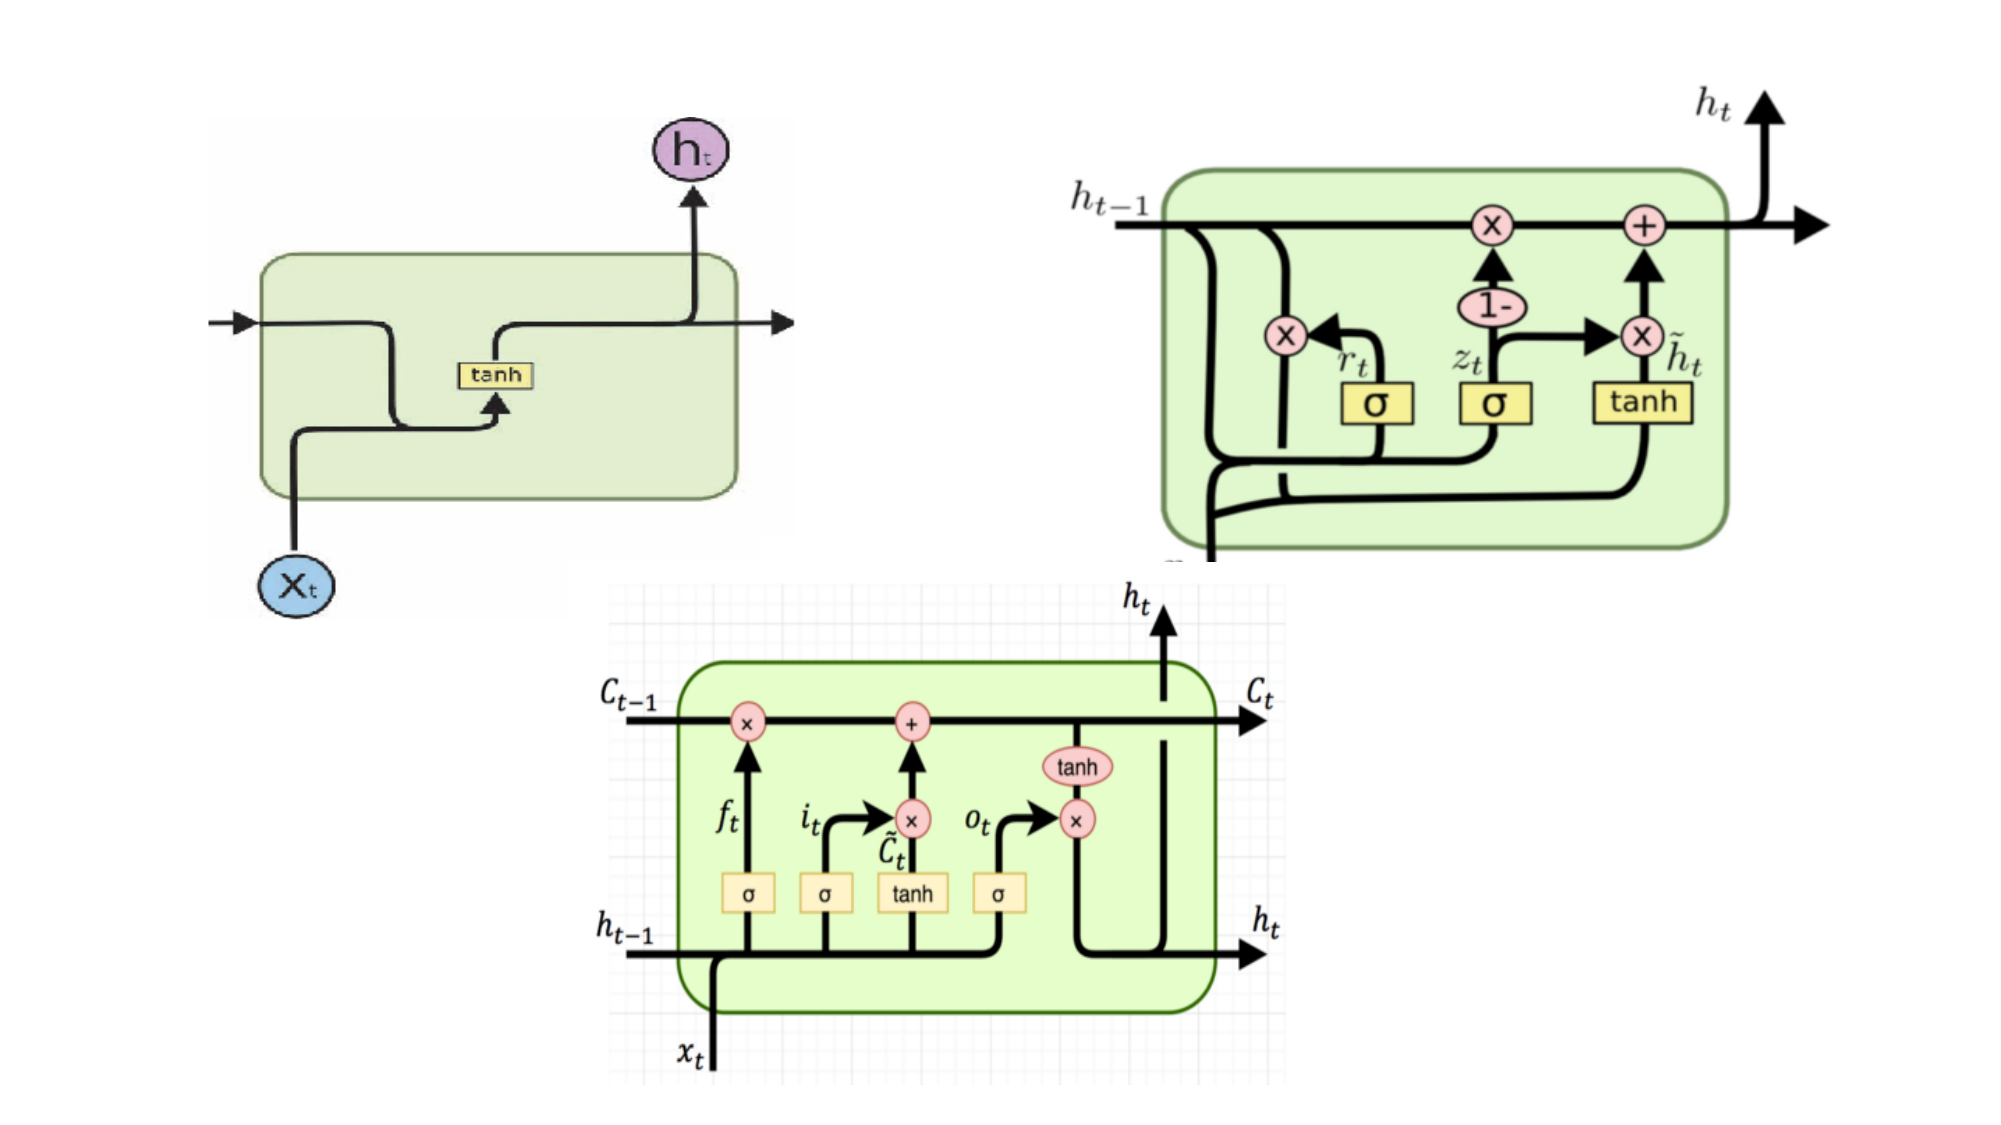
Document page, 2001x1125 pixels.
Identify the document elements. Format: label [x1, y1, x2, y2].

picture [567, 36, 1883, 1085]
list [190, 117, 819, 638]
